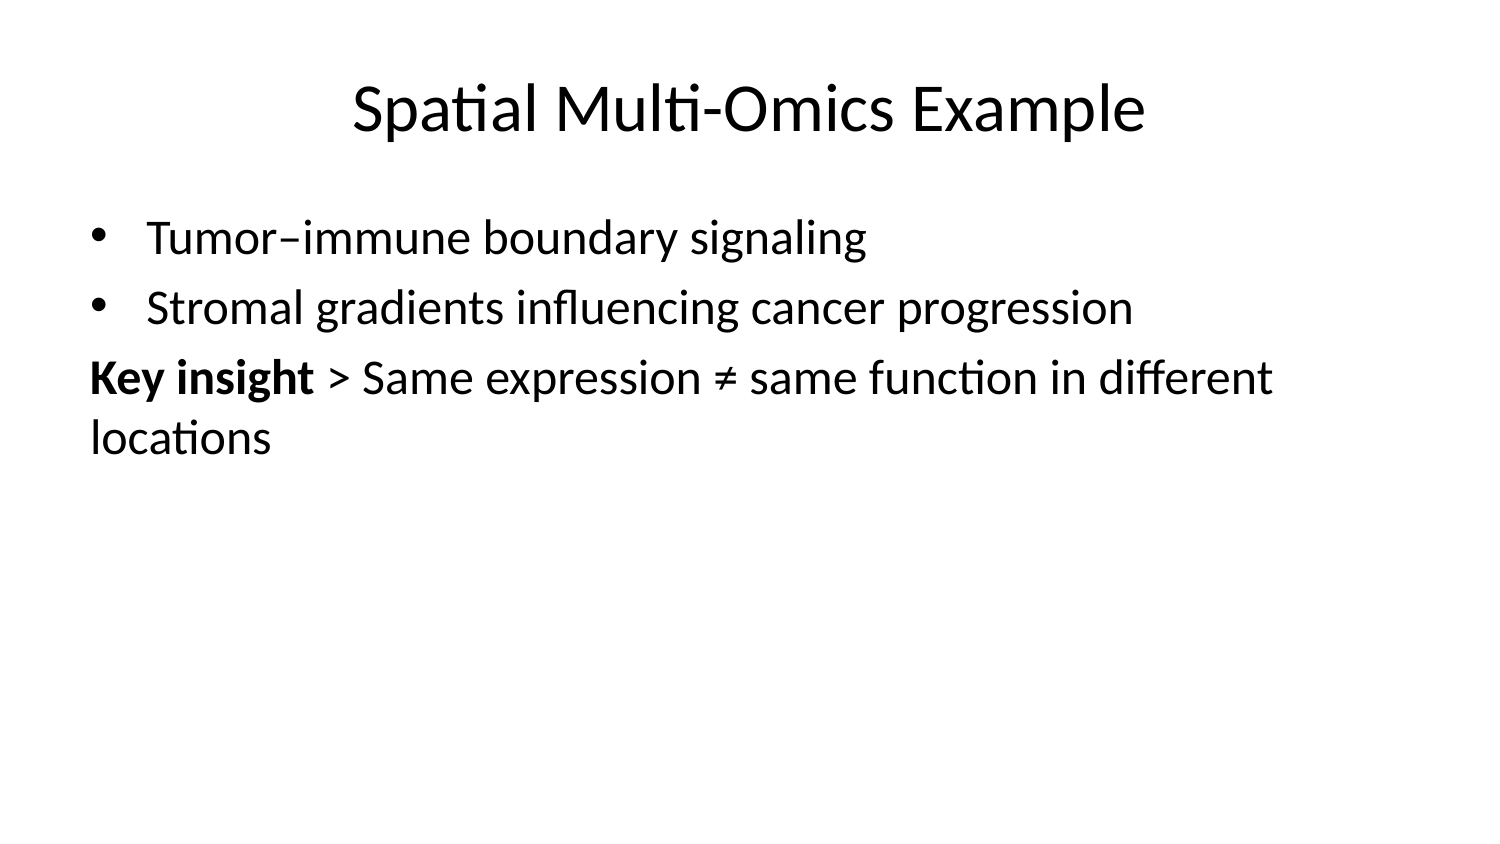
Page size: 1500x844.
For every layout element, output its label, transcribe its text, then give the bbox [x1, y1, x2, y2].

title Spatial Multi-Omics Example [75, 33, 1425, 175]
list Tumor–immune boundary signaling Stromal gradients influencing cancer progression Key insight > Same expression ≠ same function in different locations [75, 196, 1425, 754]
